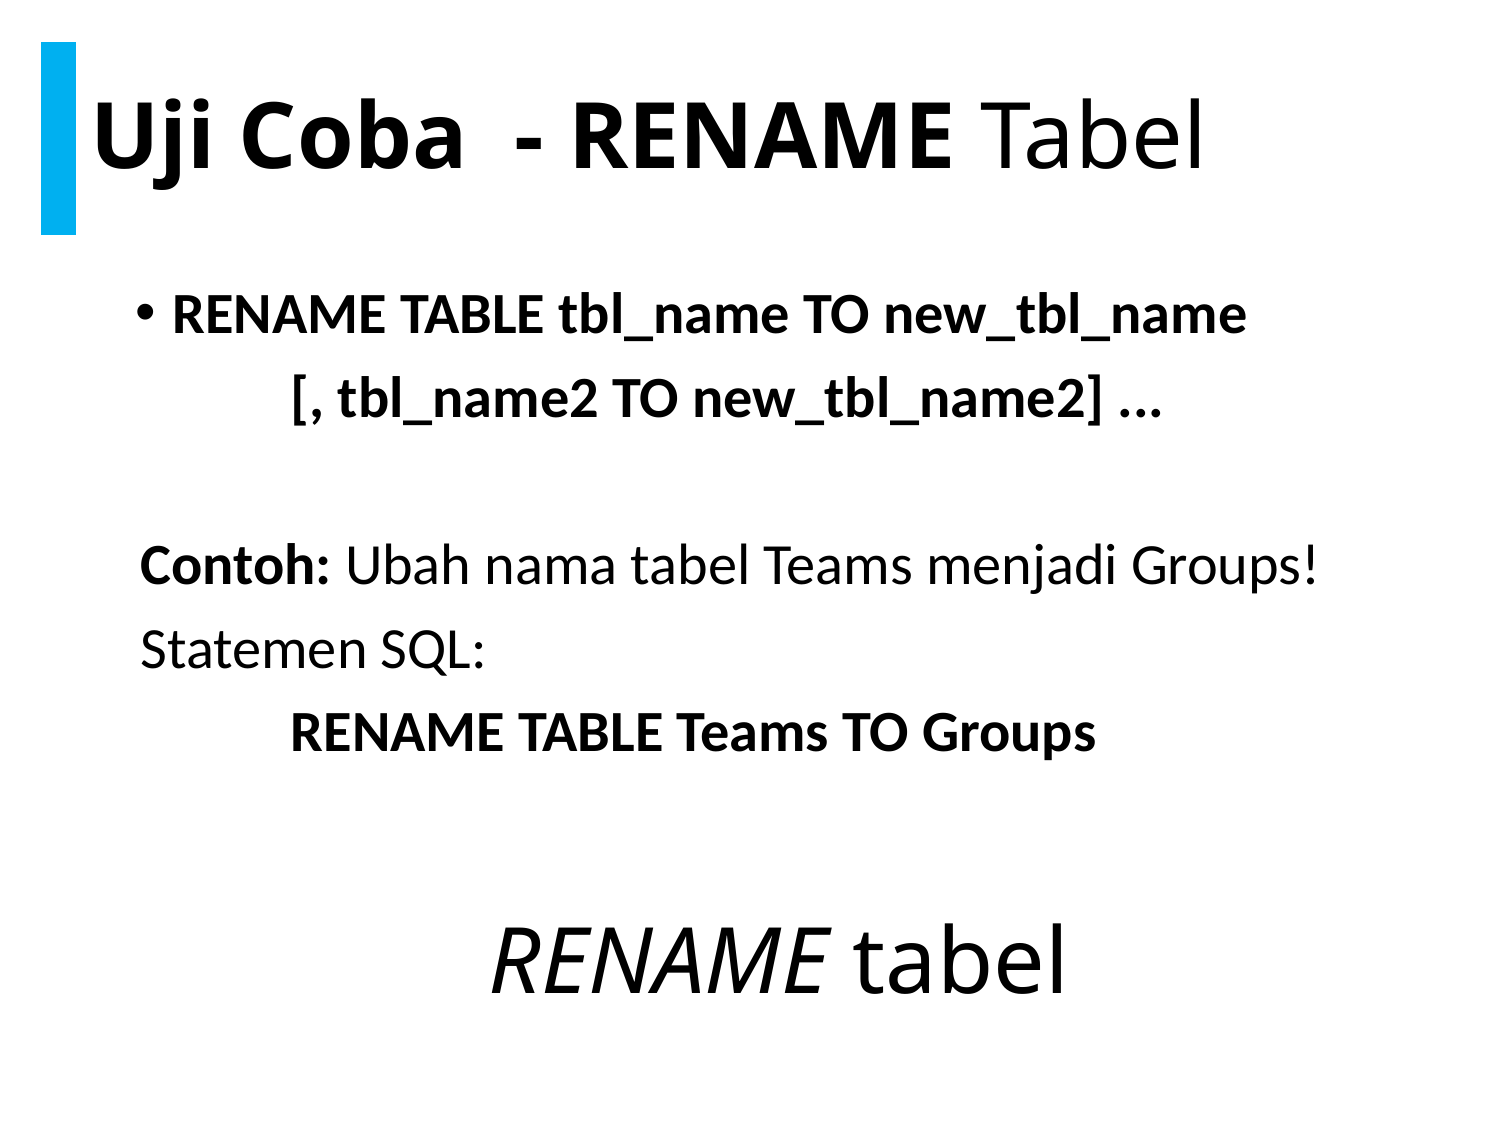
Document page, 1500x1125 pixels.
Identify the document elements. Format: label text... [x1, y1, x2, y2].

title RENAME tabel [473, 964, 1158, 1034]
list RENAME TABLE tbl_name TO new_tbl_name [, tbl_name2 TO new_tbl_name2] ... Contoh: Ubah nama tabel Teams menjadi Groups! Statemen SQL: RENAME TABLE Teams TO Groups [120, 275, 1425, 964]
text_box Uji Coba - RENAME Tabel [74, 45, 1425, 233]
